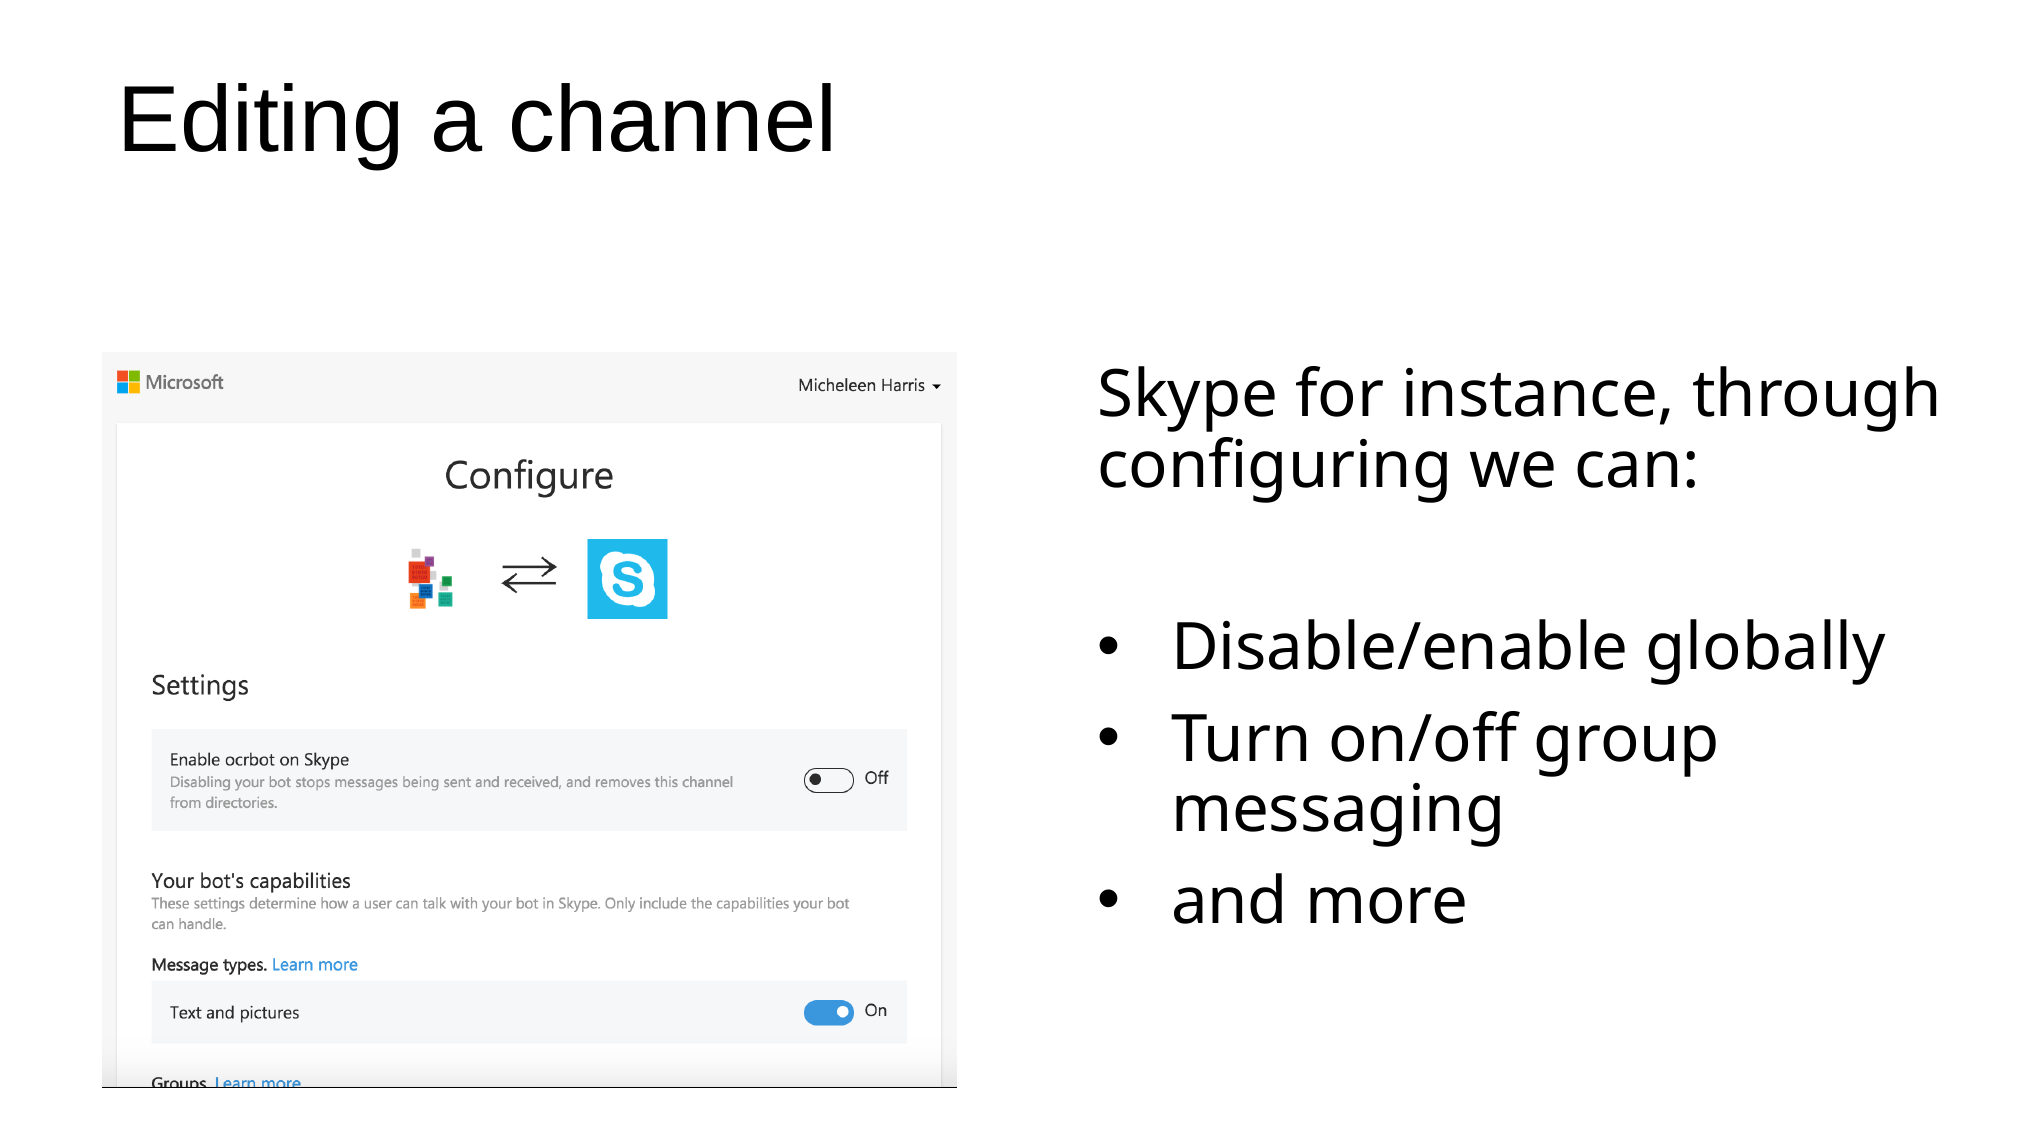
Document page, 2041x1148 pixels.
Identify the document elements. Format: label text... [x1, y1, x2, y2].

picture [102, 352, 957, 1088]
text_box Skype for instance, through configuring we can: Disable/enable globally Turn on/off group messaging and more [1082, 352, 1972, 953]
title Editing a channel [102, 9, 1921, 232]
